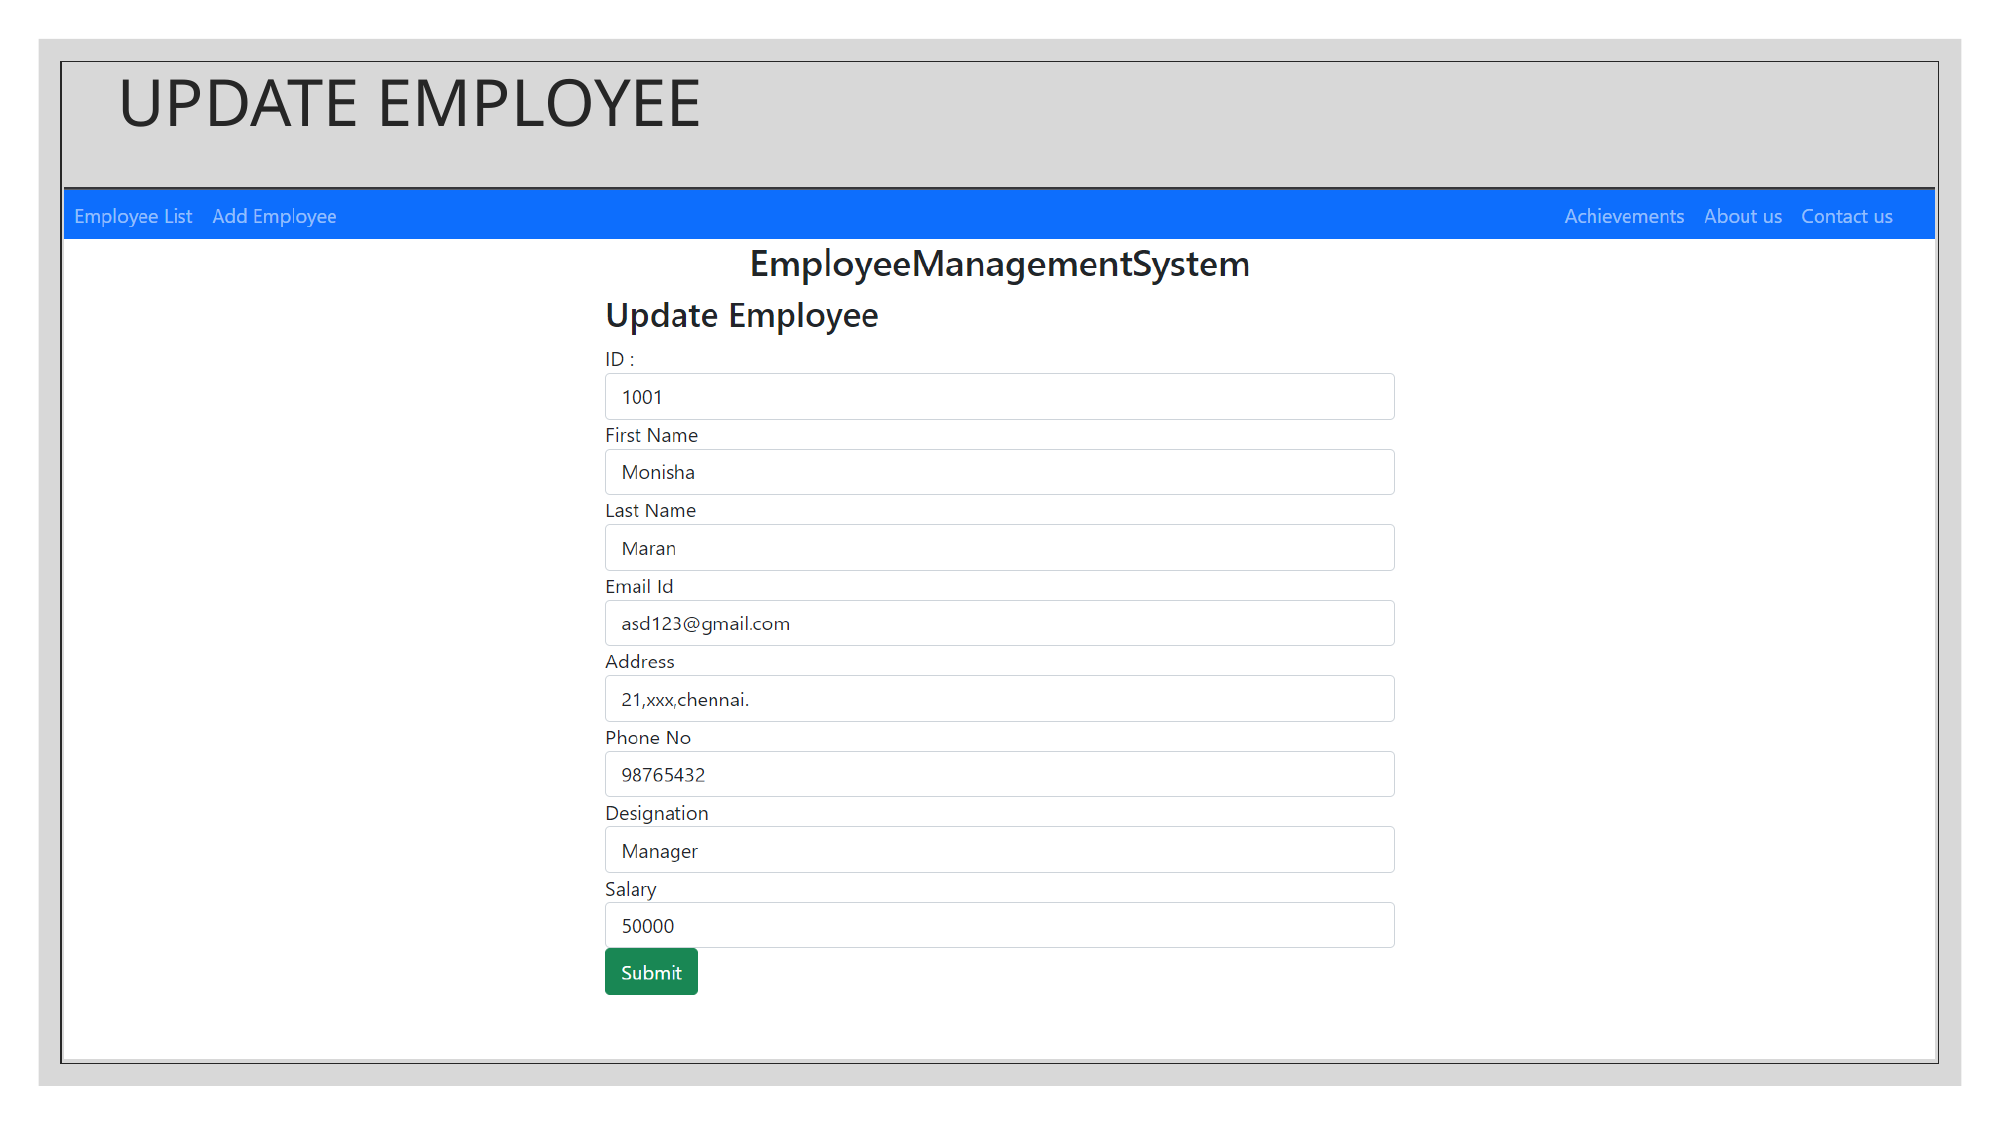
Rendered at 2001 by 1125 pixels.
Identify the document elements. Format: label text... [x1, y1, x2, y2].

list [64, 187, 1935, 1059]
title UPDATE EMPLOYEE [102, 63, 1825, 149]
